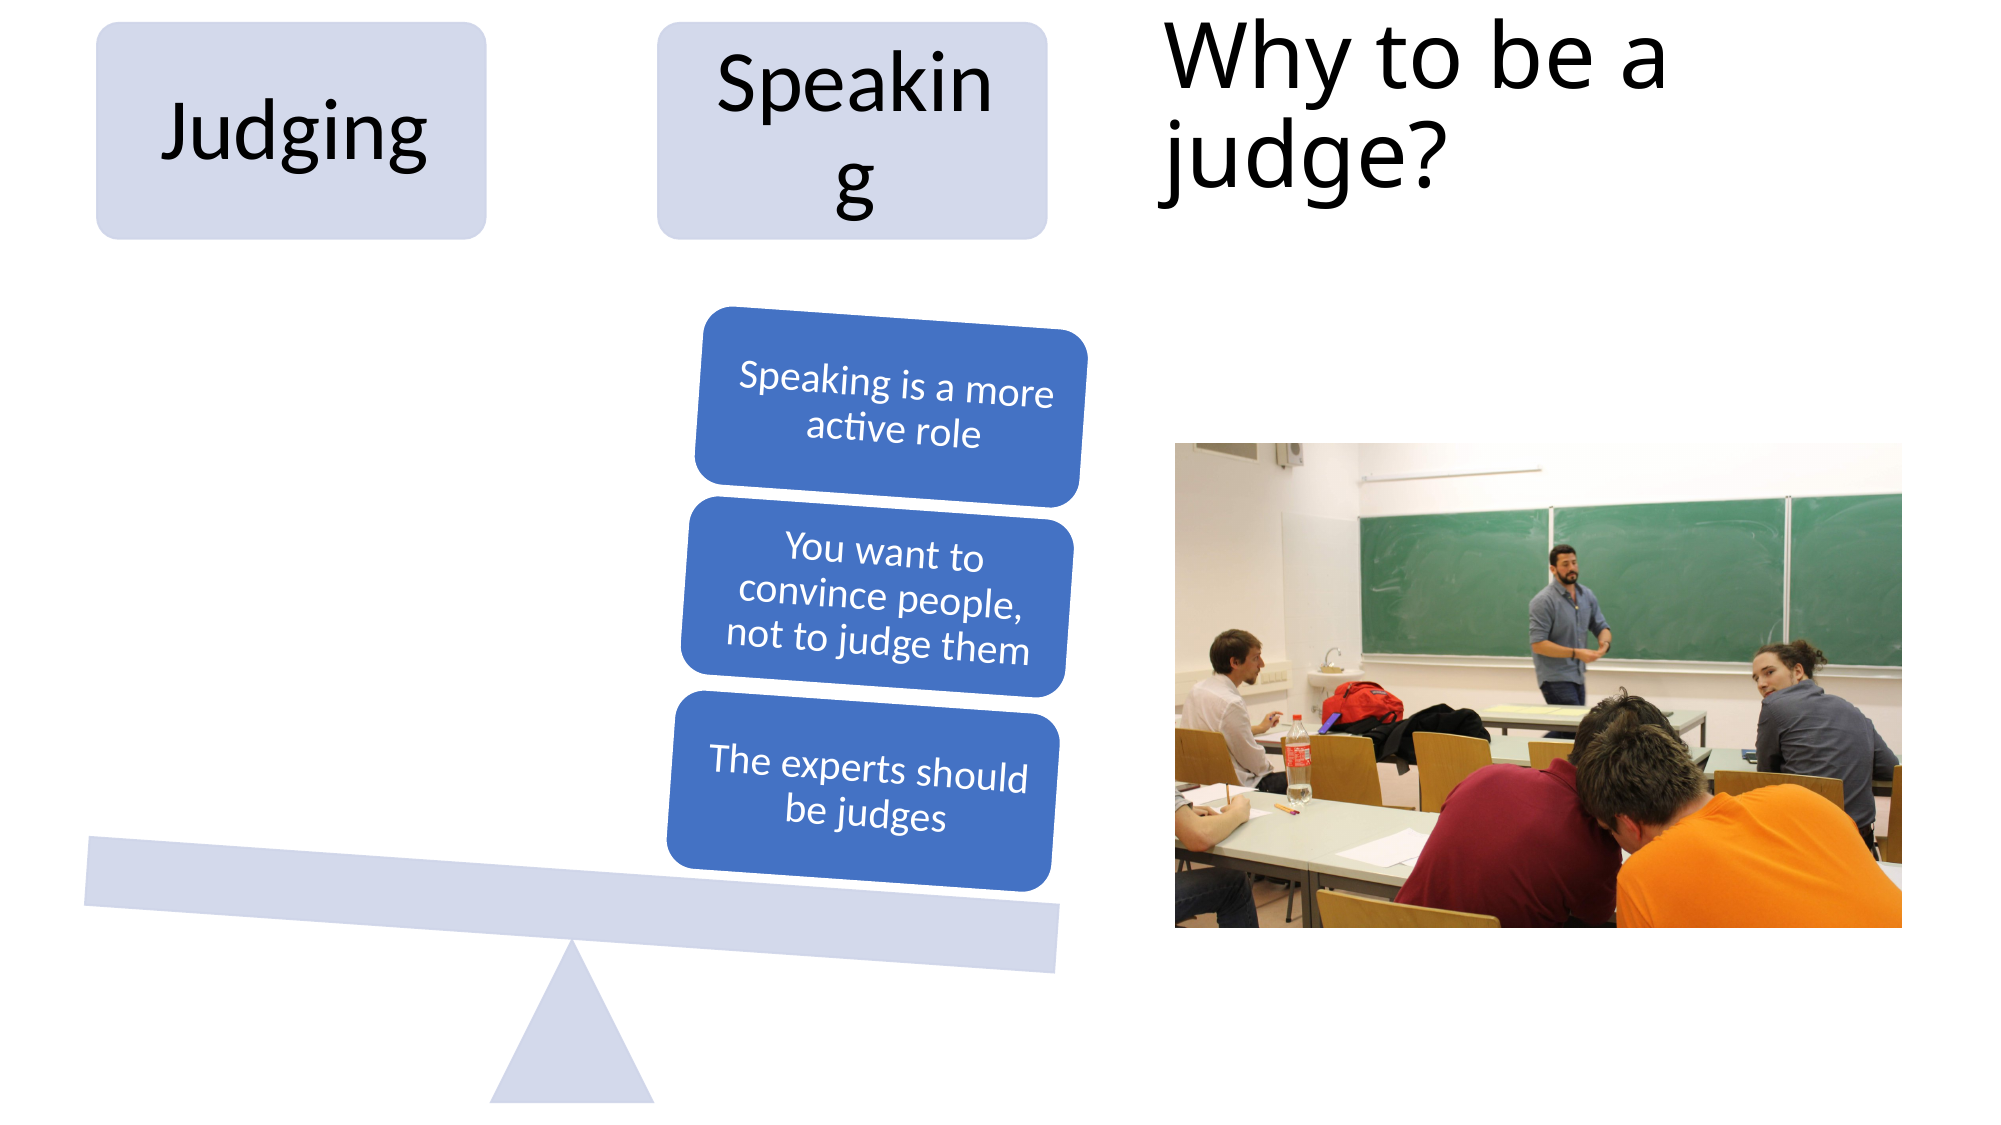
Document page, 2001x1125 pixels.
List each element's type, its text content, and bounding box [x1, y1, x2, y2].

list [1175, 443, 1902, 928]
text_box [0, 22, 1322, 1102]
title Why to be a judge? [1148, 0, 1967, 218]
